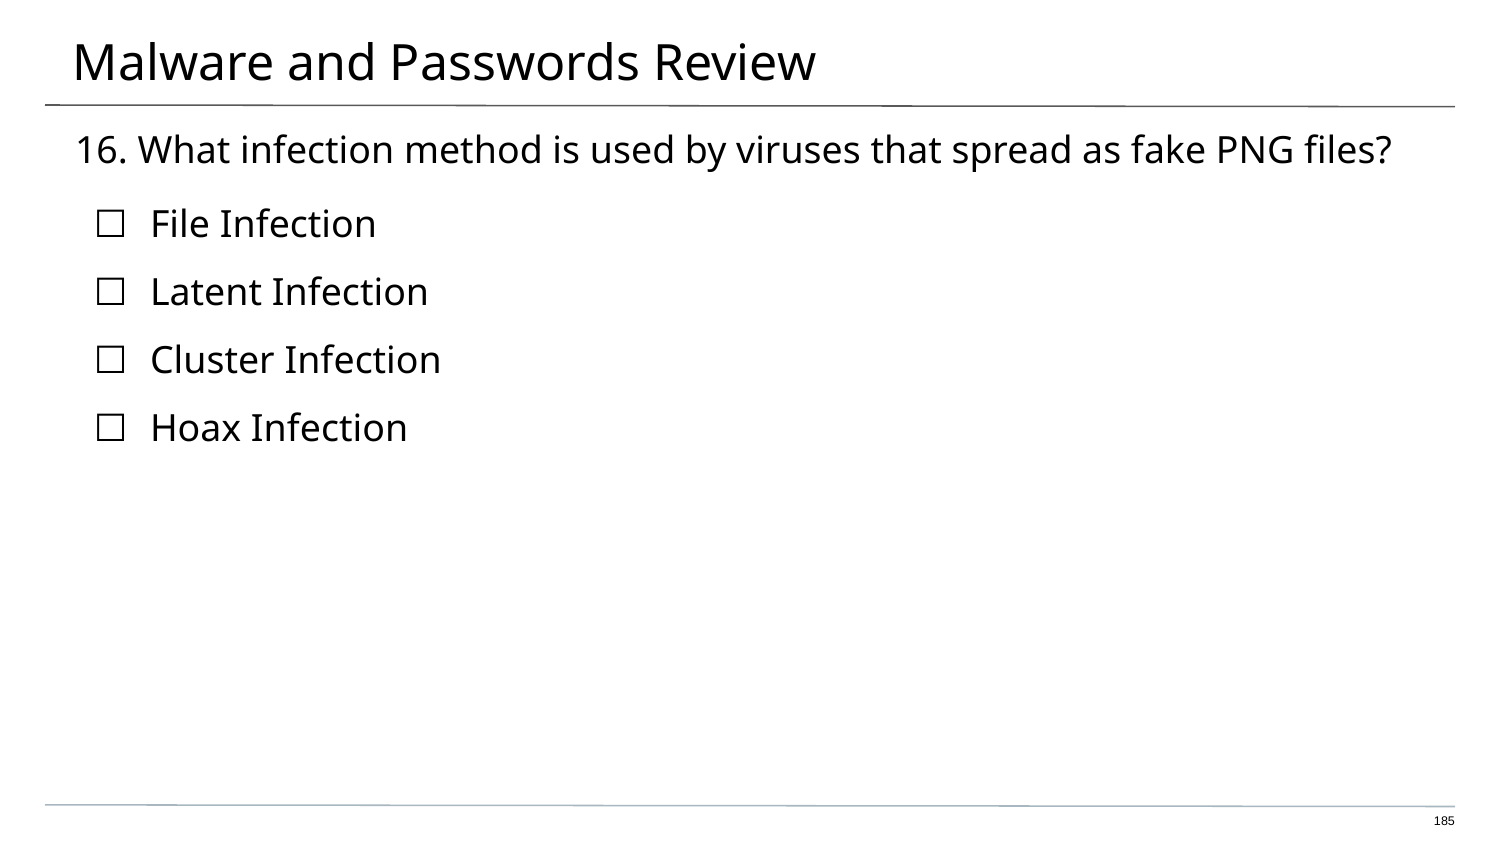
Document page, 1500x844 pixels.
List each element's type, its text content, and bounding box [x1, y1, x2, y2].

list File Infection Latent Infection Cluster Infection Hoax Infection [0, 194, 1500, 805]
subtitle 16. What infection method is used by viruses that spread as fake PNG files? [0, 110, 1500, 171]
slide_number 185 [1412, 813, 1455, 831]
title Malware and Passwords Review [0, 0, 1500, 88]
